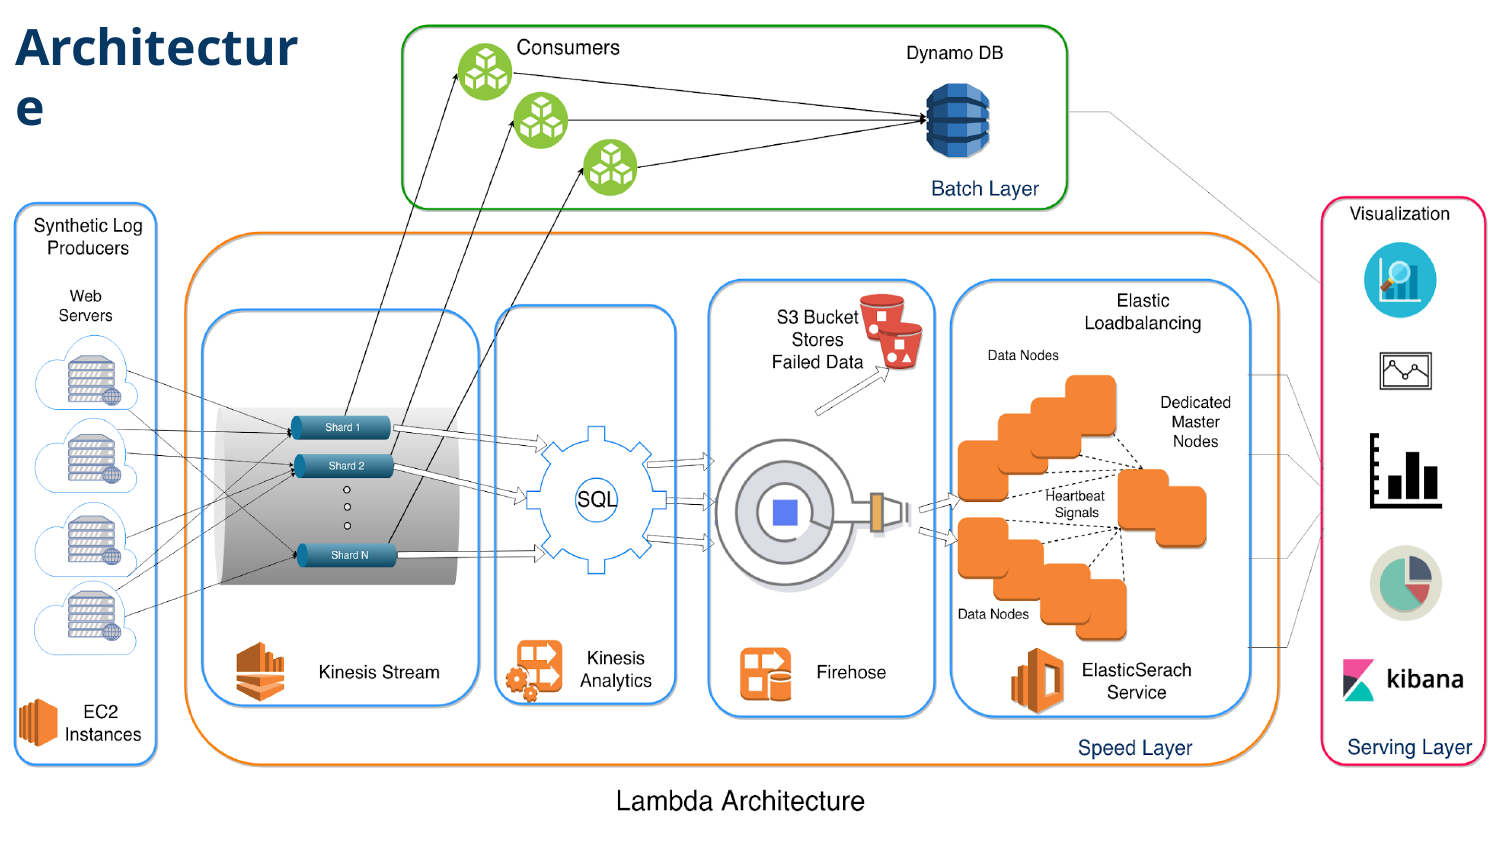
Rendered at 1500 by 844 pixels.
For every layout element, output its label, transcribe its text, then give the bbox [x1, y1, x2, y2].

picture [11, 24, 1494, 816]
text_box Architecture [0, 11, 331, 139]
